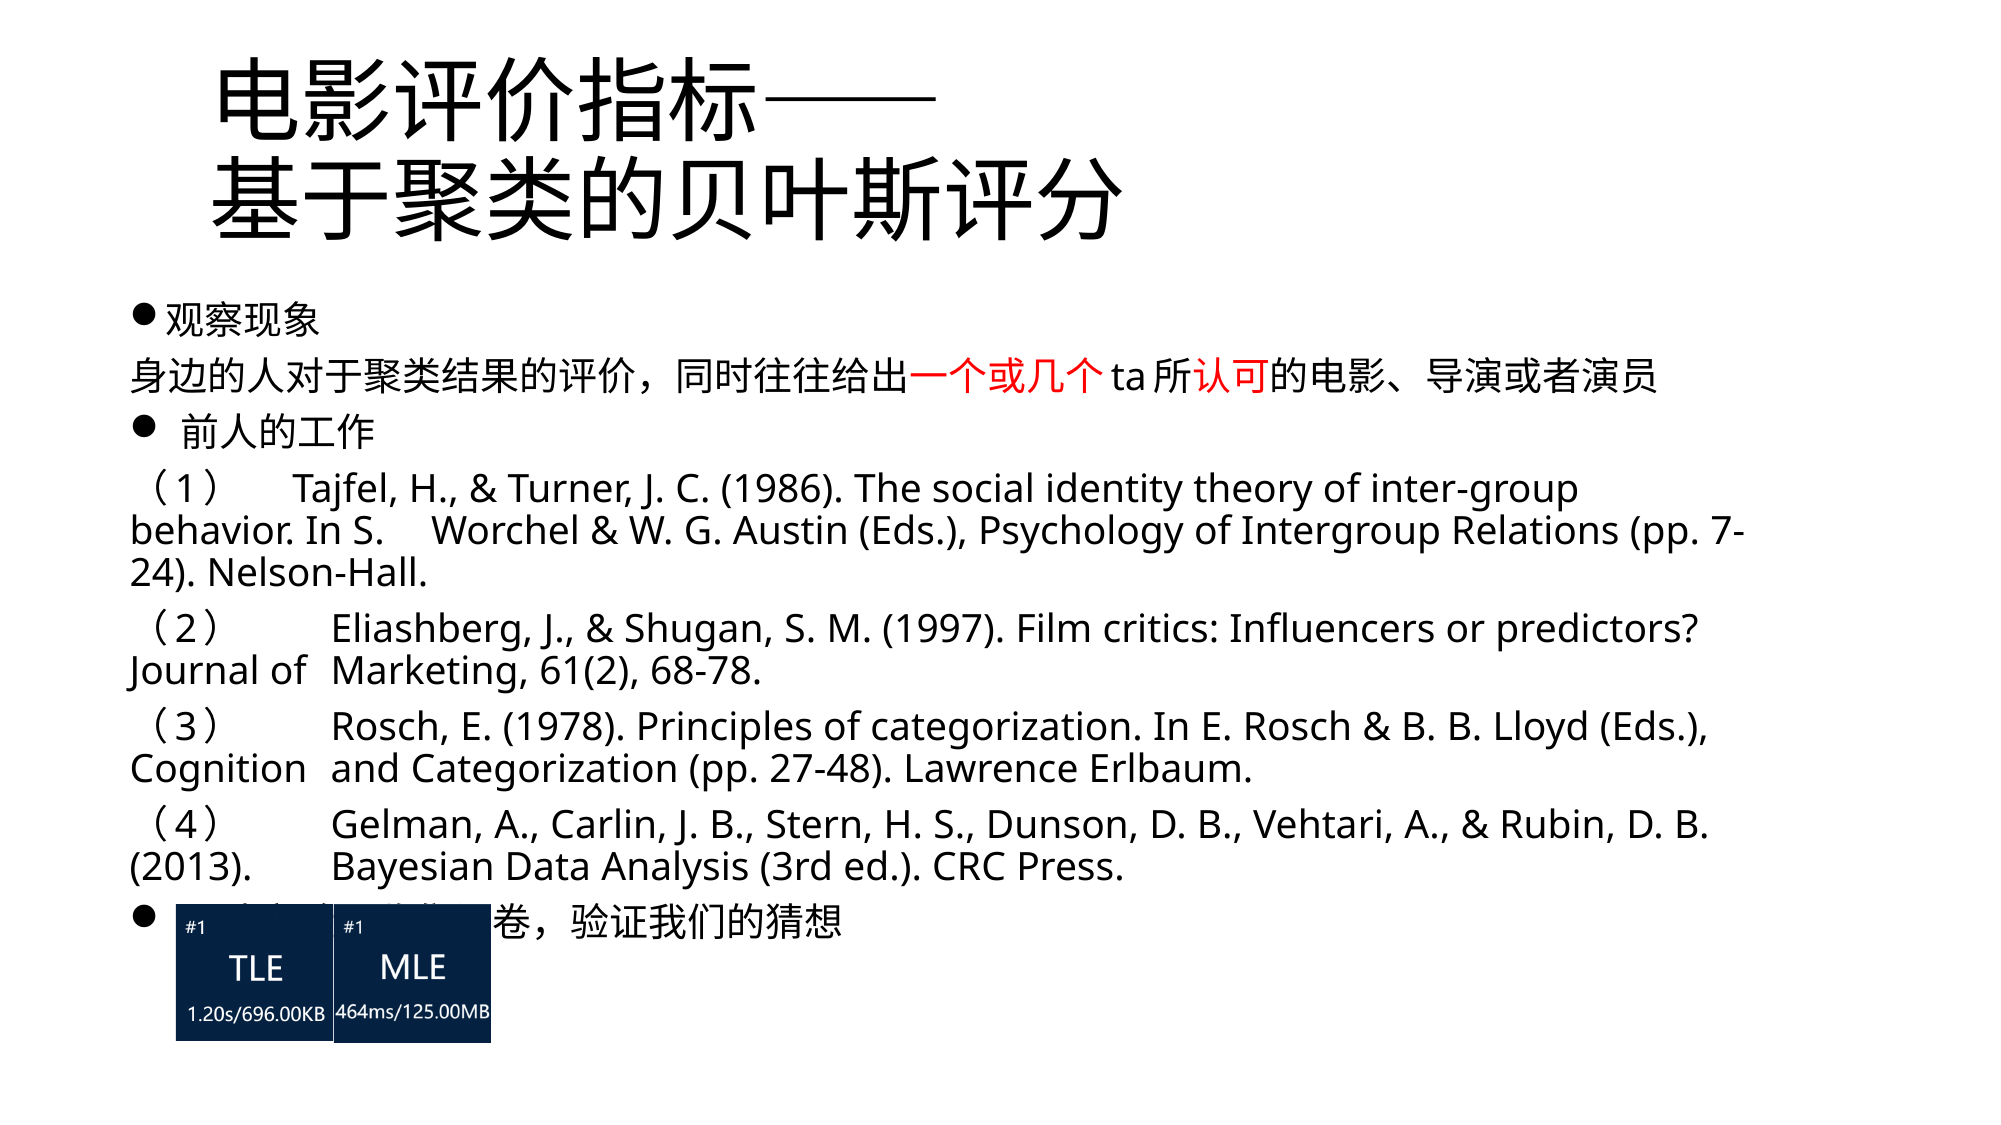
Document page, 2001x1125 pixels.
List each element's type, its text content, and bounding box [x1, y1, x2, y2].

list 观察现象 身边的人对于聚类结果的评价，同时往往给出一个或几个ta所认可的电影、导演或者演员 前人的工作 （1） Tajfel, H., & Turner, J. C. (1986). The social identity theory of inter-group behavior. In S. Worchel & W. G. Austin (Eds.), Psychology of Intergroup Relations (pp. 7-24). Nelson-Hall. （2） Eliashberg, J., & Shugan, S. M. (1997). Film critics: Influencers or predictors? Journal of Marketing, 61(2), 68-78. （3） Rosch, E. (1978). Principles of categorization. In E. Rosch & B. B. Lloyd (Eds.), Cognition and Categorization (pp. 27-48). Lawrence Erlbaum. （4） Gelman, A., Carlin, J. B., Stern, H. S., Dunson, D. B., Vehtari, A., & Rubin, D. B. (2013). Bayesian Data Analysis (3rd ed.). CRC Press. 设计实验，收集问卷，验证我们的猜想 [114, 293, 1765, 954]
title 电影评价指标—— 基于聚类的贝叶斯评分 [194, 35, 1845, 274]
picture [175, 904, 491, 1043]
